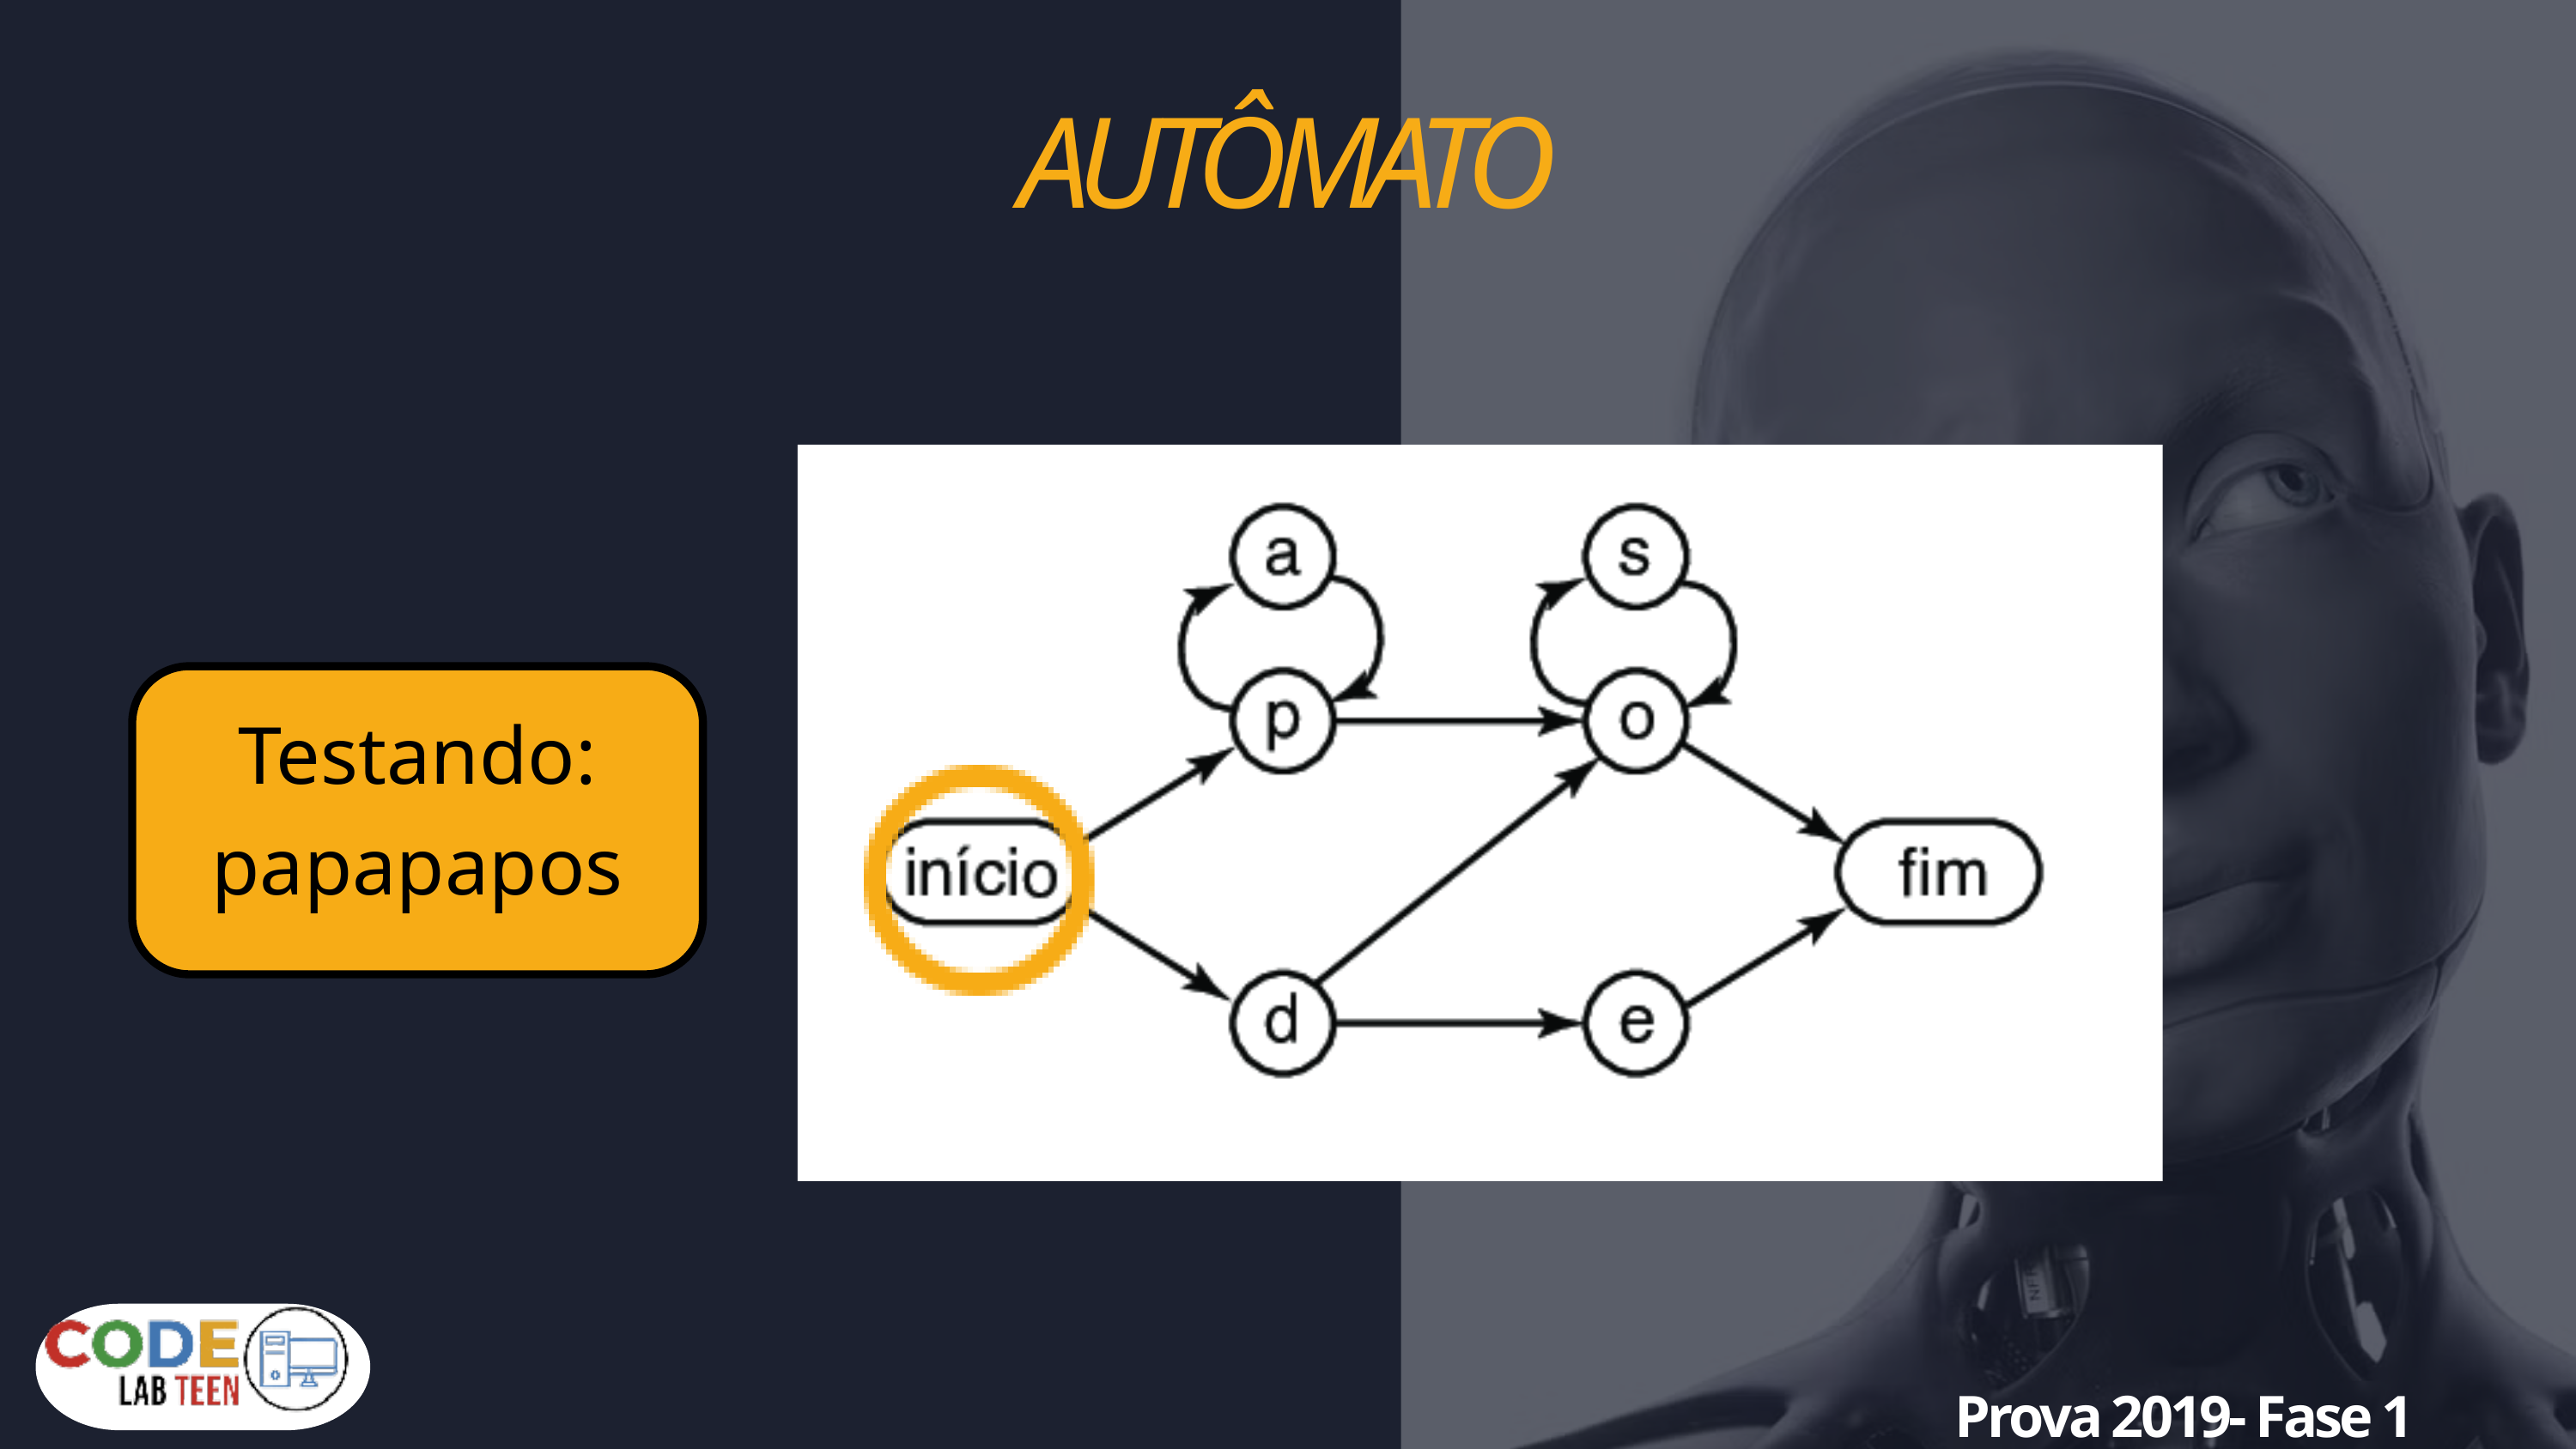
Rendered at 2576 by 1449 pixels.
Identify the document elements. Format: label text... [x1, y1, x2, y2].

text_box [797, 445, 1396, 1181]
text_box [864, 765, 1095, 996]
text_box AUTÔMATO [173, 60, 1396, 233]
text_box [8, 1284, 398, 1449]
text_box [131, 665, 703, 975]
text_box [1400, 0, 2576, 1449]
